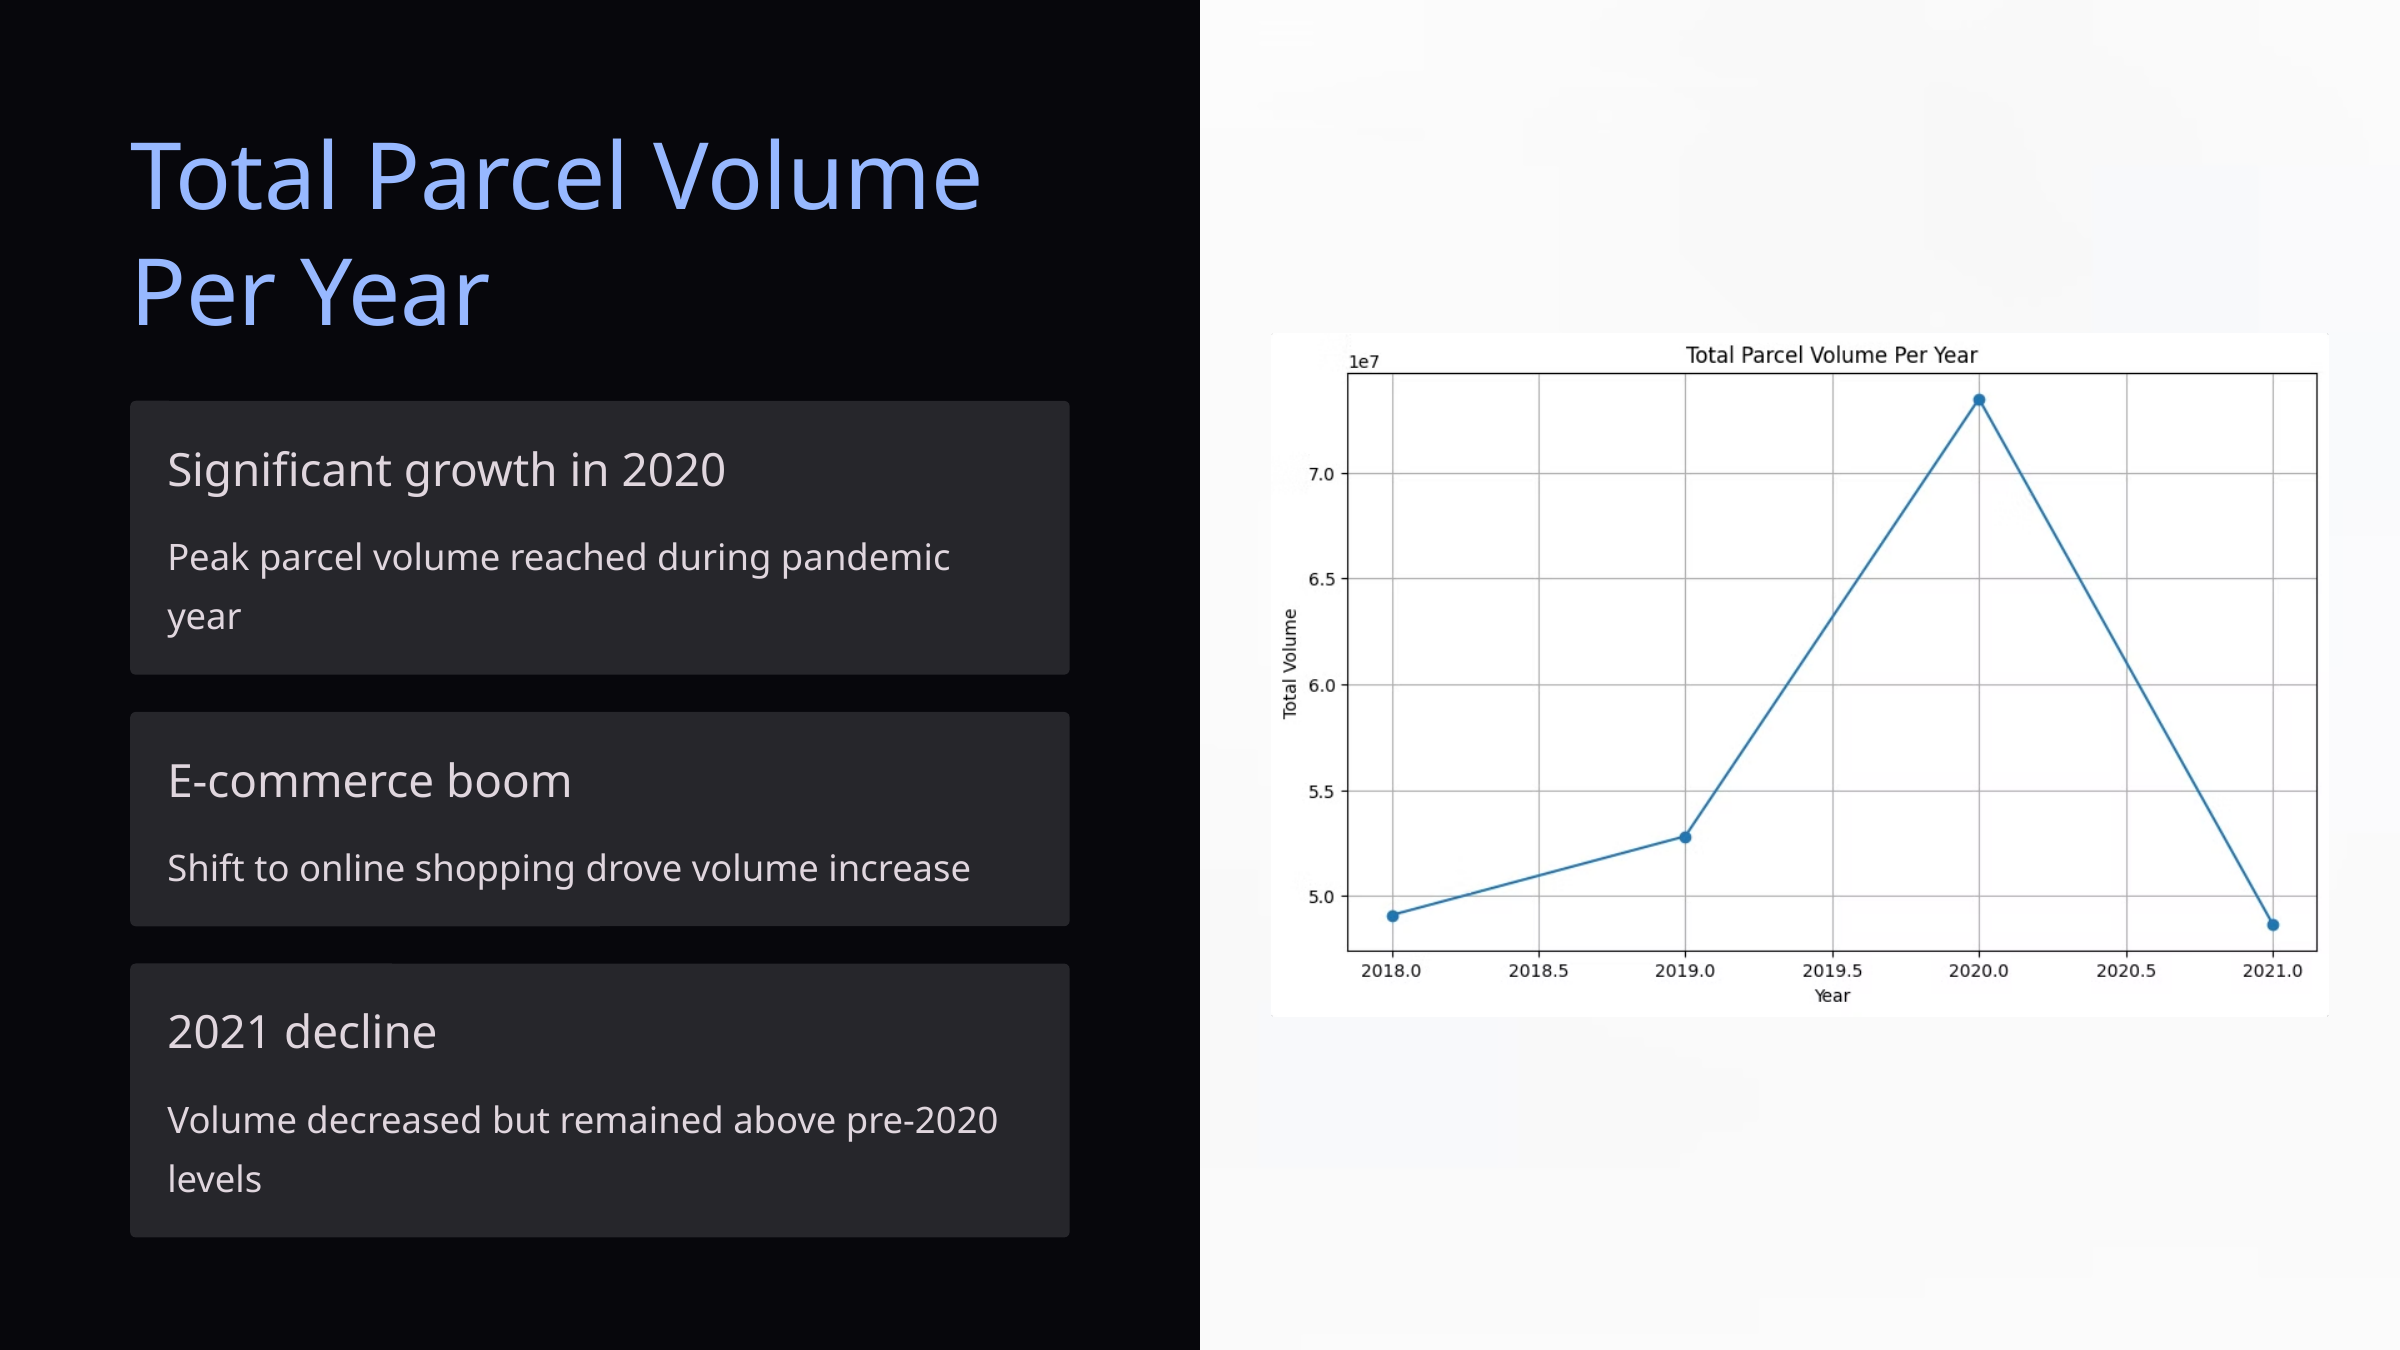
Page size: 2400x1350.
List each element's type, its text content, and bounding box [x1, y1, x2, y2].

text_box Significant growth in 2020 [167, 438, 804, 497]
text_box Peak parcel volume reached during pandemic year [167, 518, 1033, 638]
text_box Total Parcel Volume Per Year [130, 112, 1070, 345]
text_box 2021 decline [167, 1000, 633, 1059]
text_box Volume decreased but remained above pre-2020 levels [167, 1081, 1033, 1201]
picture [1199, 0, 2400, 1350]
text_box E-commerce boom [167, 749, 633, 808]
text_box Shift to online shopping drove volume increase [167, 829, 1033, 890]
text_box [130, 711, 1070, 927]
text_box [130, 963, 1070, 1238]
text_box [130, 400, 1070, 675]
